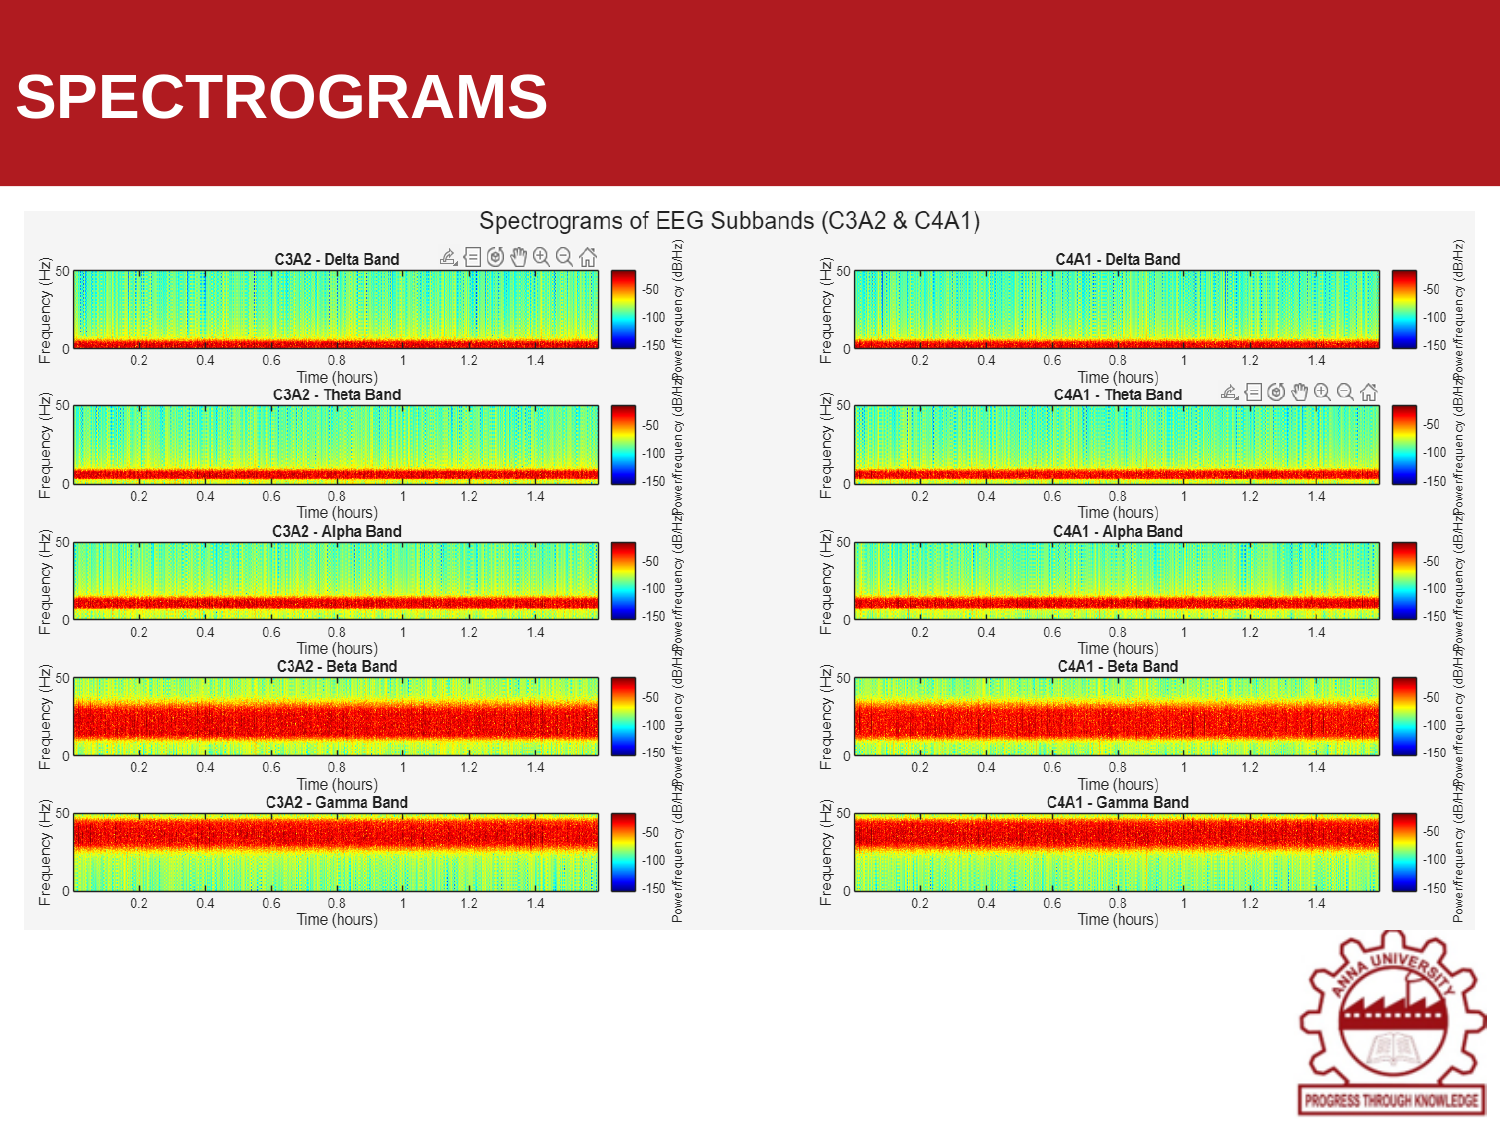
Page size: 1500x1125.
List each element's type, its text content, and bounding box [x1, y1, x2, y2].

picture [24, 211, 1487, 1119]
text_box SPECTROGRAMS [0, 0, 1500, 187]
